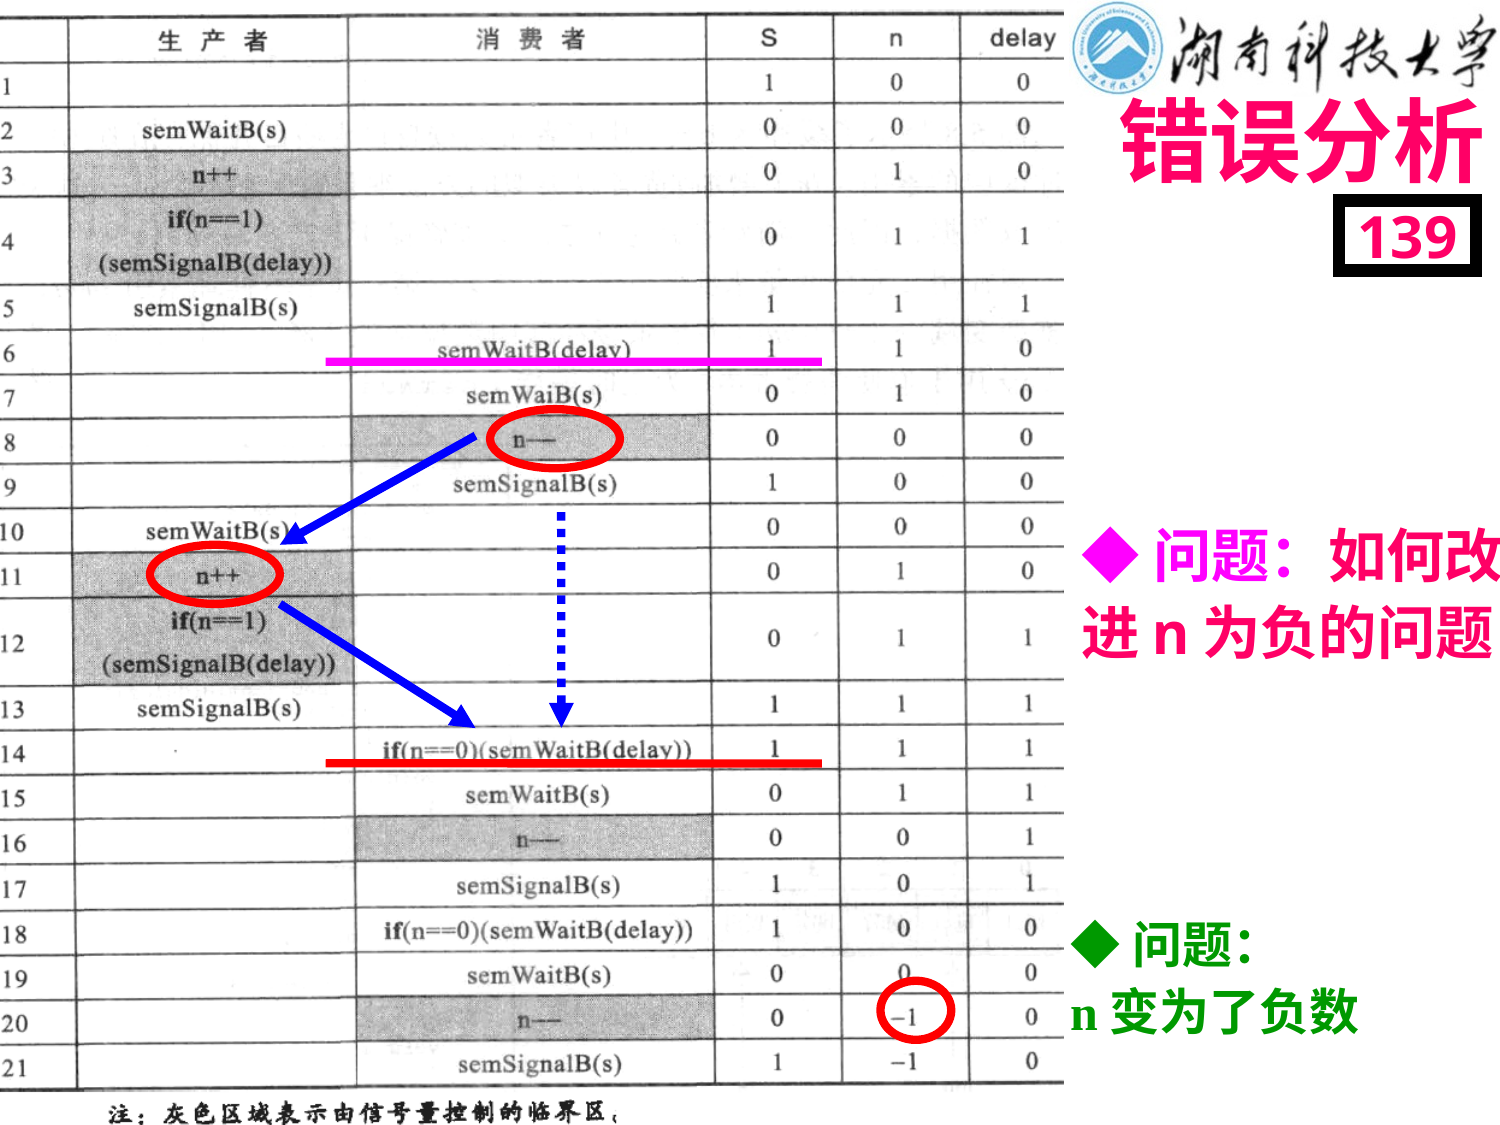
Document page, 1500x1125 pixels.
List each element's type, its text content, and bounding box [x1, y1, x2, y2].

text_box ◆问题： n变为了负数 [1070, 929, 1500, 1039]
picture [1069, 0, 1500, 44]
title 错误分析 [1064, 44, 1500, 233]
text_box 139 [1339, 200, 1476, 271]
text_box ◆问题：如何改进n为负的问题 [1081, 512, 1500, 667]
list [0, 7, 1064, 1125]
